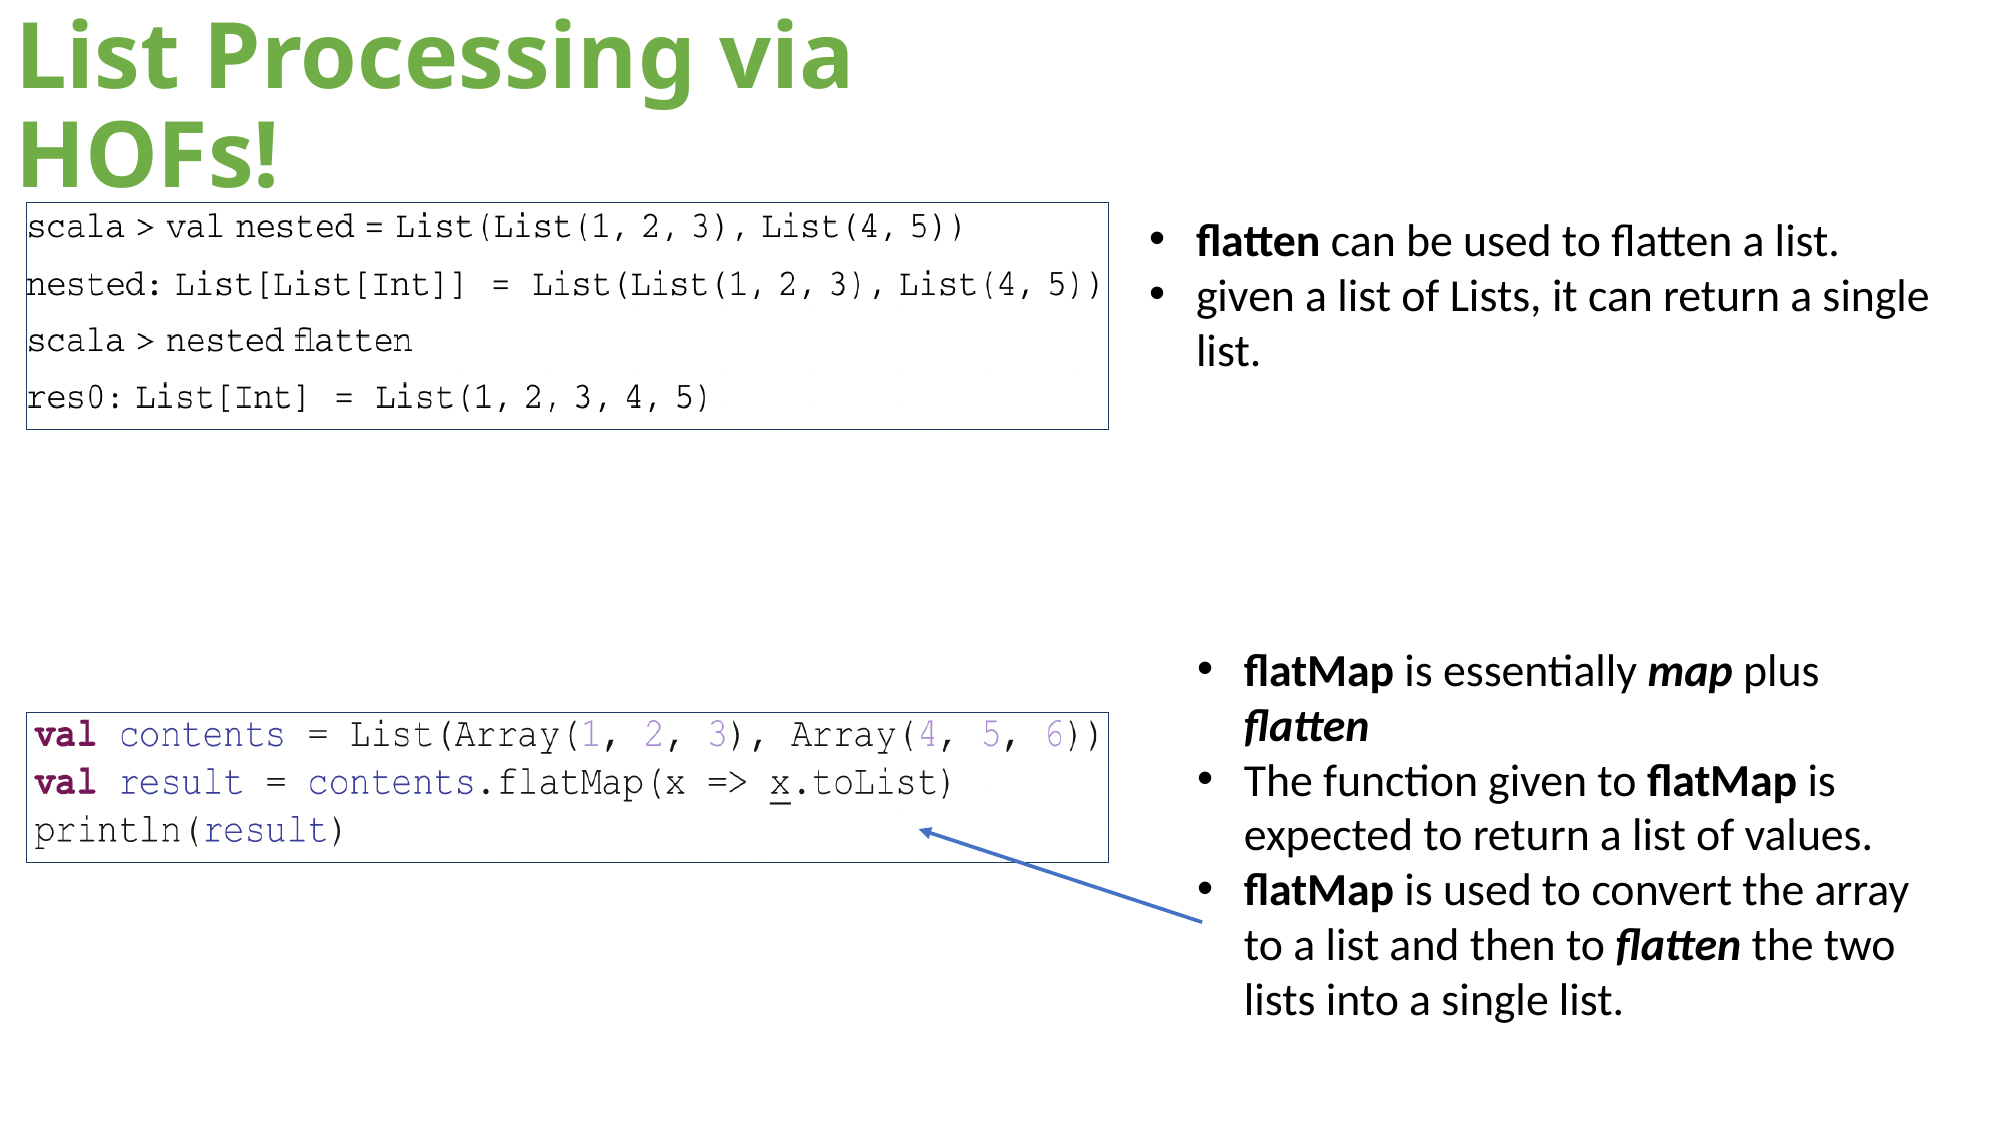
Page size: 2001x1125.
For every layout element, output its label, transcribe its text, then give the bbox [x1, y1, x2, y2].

picture [26, 201, 1109, 430]
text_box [918, 829, 1203, 923]
text_box List Processing via HOFs! [0, 0, 1000, 218]
text_box flatMap is essentially map plus flatten The function given to flatMap is expected to return a list of values. flatMap is used to convert the array to a list and then to flatten the two lists into a single list. [1182, 632, 1926, 1033]
text_box flatten can be used to flatten a list. given a list of Lists, it can return a single list. [1134, 202, 1974, 383]
picture [26, 712, 1109, 863]
